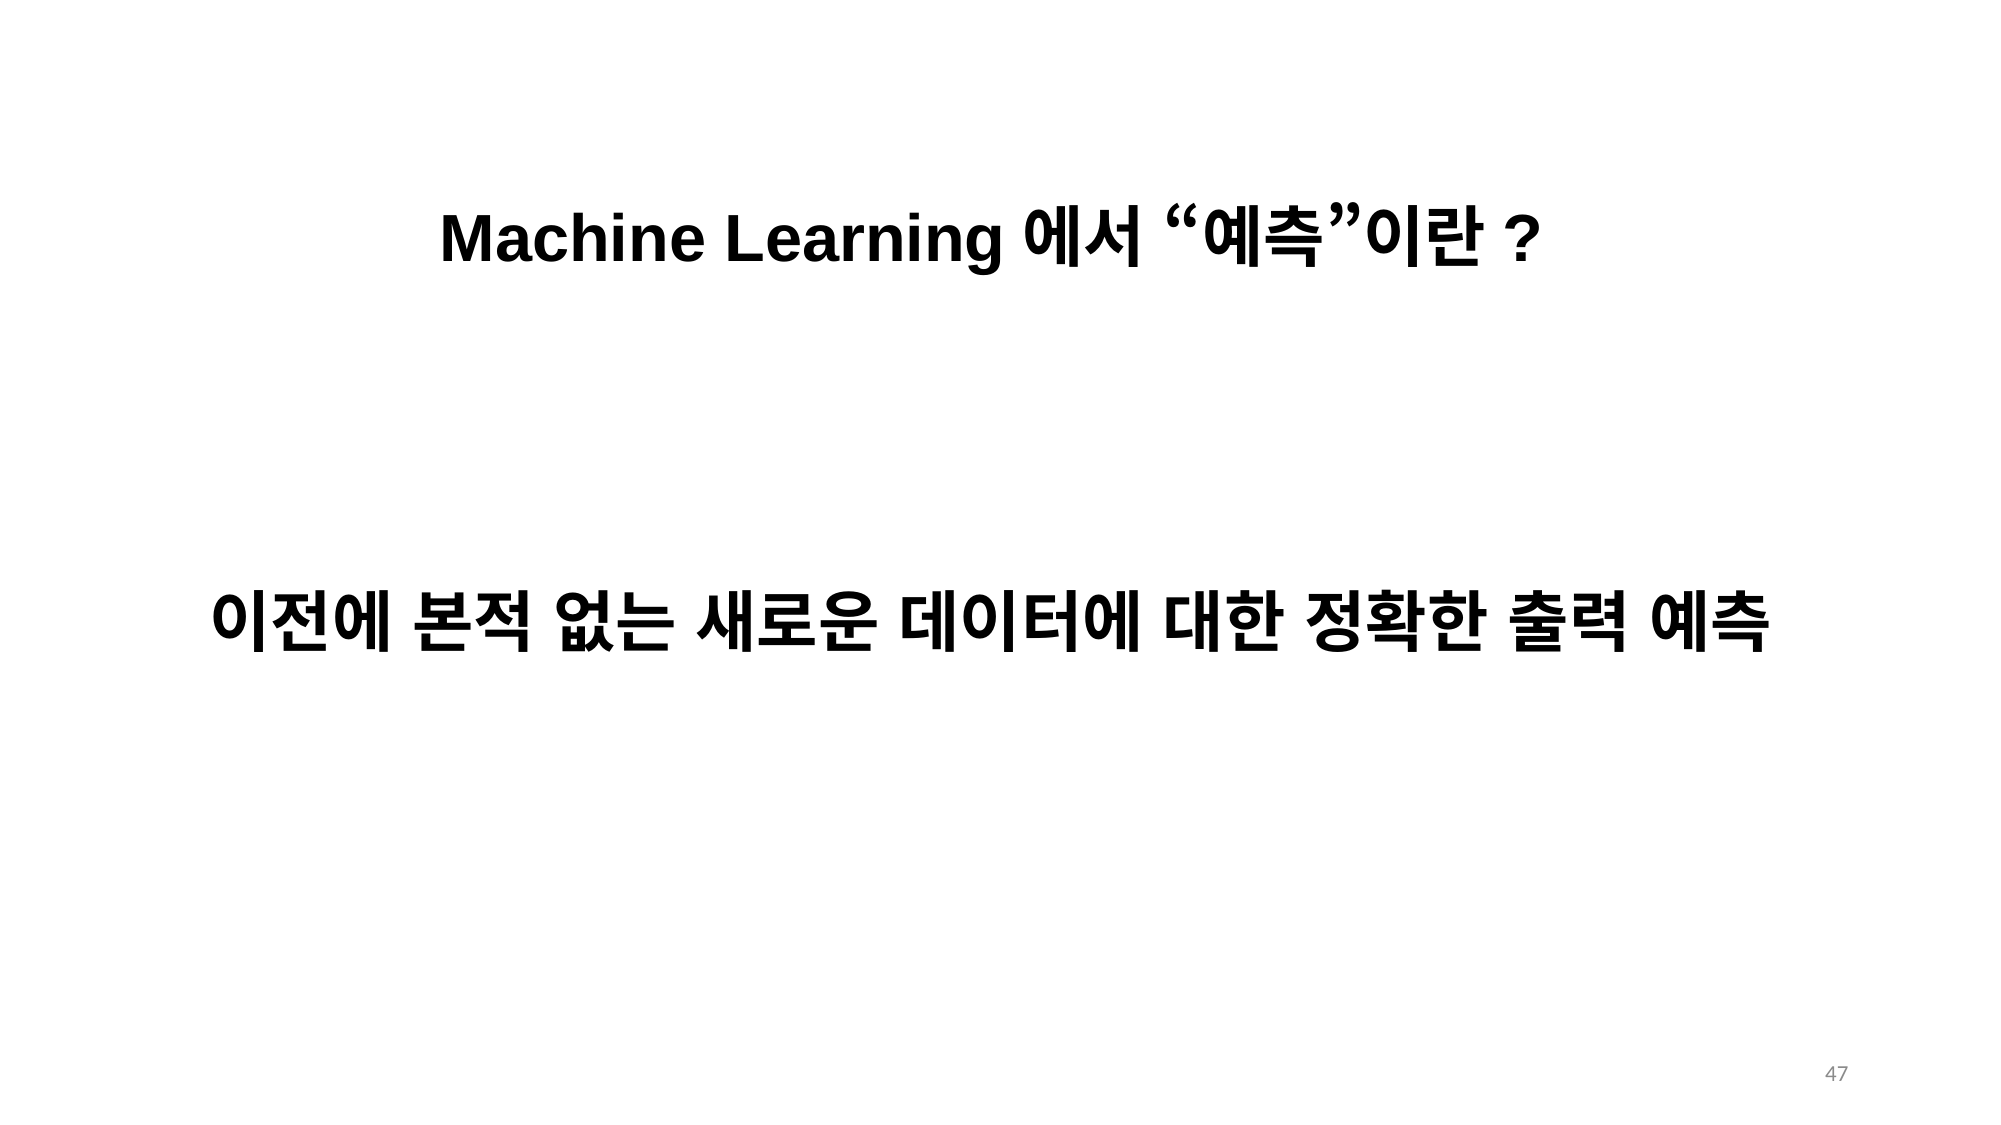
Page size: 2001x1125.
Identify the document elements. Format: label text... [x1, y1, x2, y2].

slide_number 46 [1413, 1042, 1864, 1103]
text_box Machine Learning에서 “예측”이란? 이전에 본적 없는 새로운 데이터에 대한 정확한 출력 예측 [194, 187, 1789, 667]
